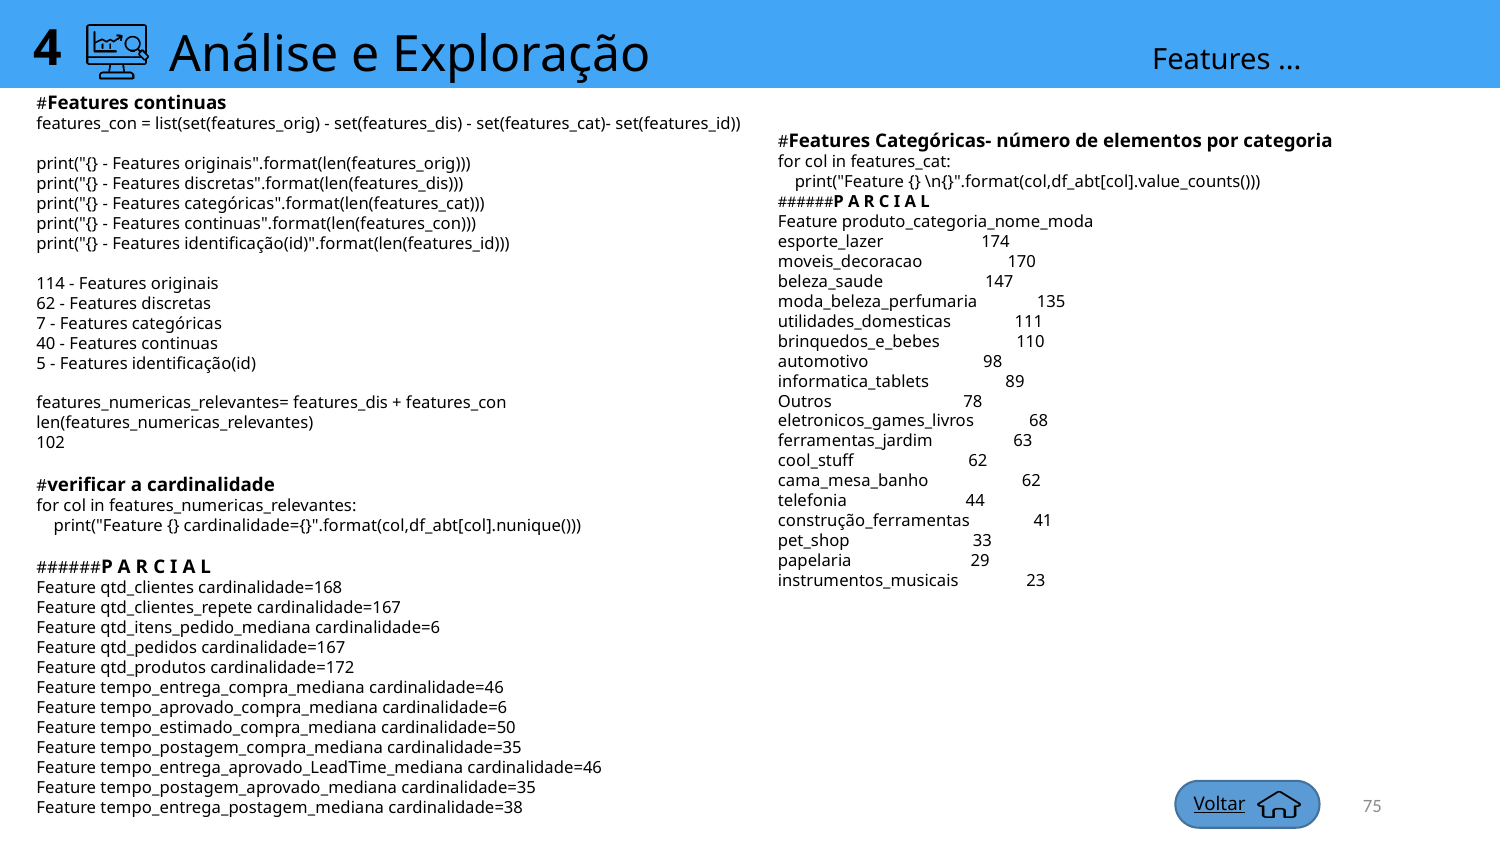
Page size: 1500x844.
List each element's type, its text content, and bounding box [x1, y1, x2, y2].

text_box #Features Categóricas- número de elementos por categoria for col in features_cat: print("Feature {} \n{}".format(col,df_abt[col].value_counts())) ######P A R C I A L Feature produto_categoria_nome_moda esporte_lazer 174 moveis_decoracao 170 beleza_saude 147 moda_beleza_perfumaria 135 utilidades_domesticas 111 brinquedos_e_bebes 110 automotivo 98 informatica_tablets 89 Outros 78 eletronicos_games_livros 68 ferramentas_jardim 63 cool_stuff 62 cama_mesa_banho 62 telefonia 44 construção_ferramentas 41 pet_shop 33 papelaria 29 instrumentos_musicais 23 [763, 120, 1347, 618]
text_box Análise e Exploração [154, 14, 688, 83]
text_box Voltar [1174, 779, 1321, 829]
picture [1257, 791, 1301, 818]
text_box 4 [18, 8, 77, 83]
text_box [0, 0, 1500, 89]
picture [86, 20, 149, 84]
text_box Features ... [1137, 32, 1481, 83]
slide_number 75 [1331, 782, 1397, 827]
text_box #Features continuas features_con = list(set(features_orig) - set(features_dis) - set(features_cat)- set(features_id)) print("{} - Features originais".format(len(features_orig))) print("{} - Features discretas".format(len(features_dis))) print("{} - Features categóricas".format(len(features_cat))) print("{} - Features continuas".format(len(features_con))) print("{} - Features identificação(id)".format(len(features_id))) 114 - Features originais 62 - Features discretas 7 - Features categóricas 40 - Features continuas 5 - Features identificação(id) features_numericas_relevantes= features_dis + features_con len(features_numericas_relevantes) 102 #verificar a cardinalidade for col in features_numericas_relevantes: print("Feature {} cardinalidade={}".format(col,df_abt[col].nunique())) ######P A R C I A L Feature qtd_clientes cardinalidade=168 Feature qtd_clientes_repete cardinalidade=167 Feature qtd_itens_pedido_mediana cardinalidade=6 Feature qtd_pedidos cardinalidade=167 Feature qtd_produtos cardinalidade=172 Feature tempo_entrega_compra_mediana cardinalidade=46 Feature tempo_aprovado_compra_mediana cardinalidade=6 Feature tempo_estimado_compra_mediana cardinalidade=50 Feature tempo_postagem_compra_mediana cardinalidade=35 Feature tempo_entrega_aprovado_LeadTime_mediana cardinalidade=46 Feature tempo_postagem_aprovado_mediana cardinalidade=35 Feature tempo_entrega_postagem_mediana cardinalidade=38 [21, 83, 757, 824]
